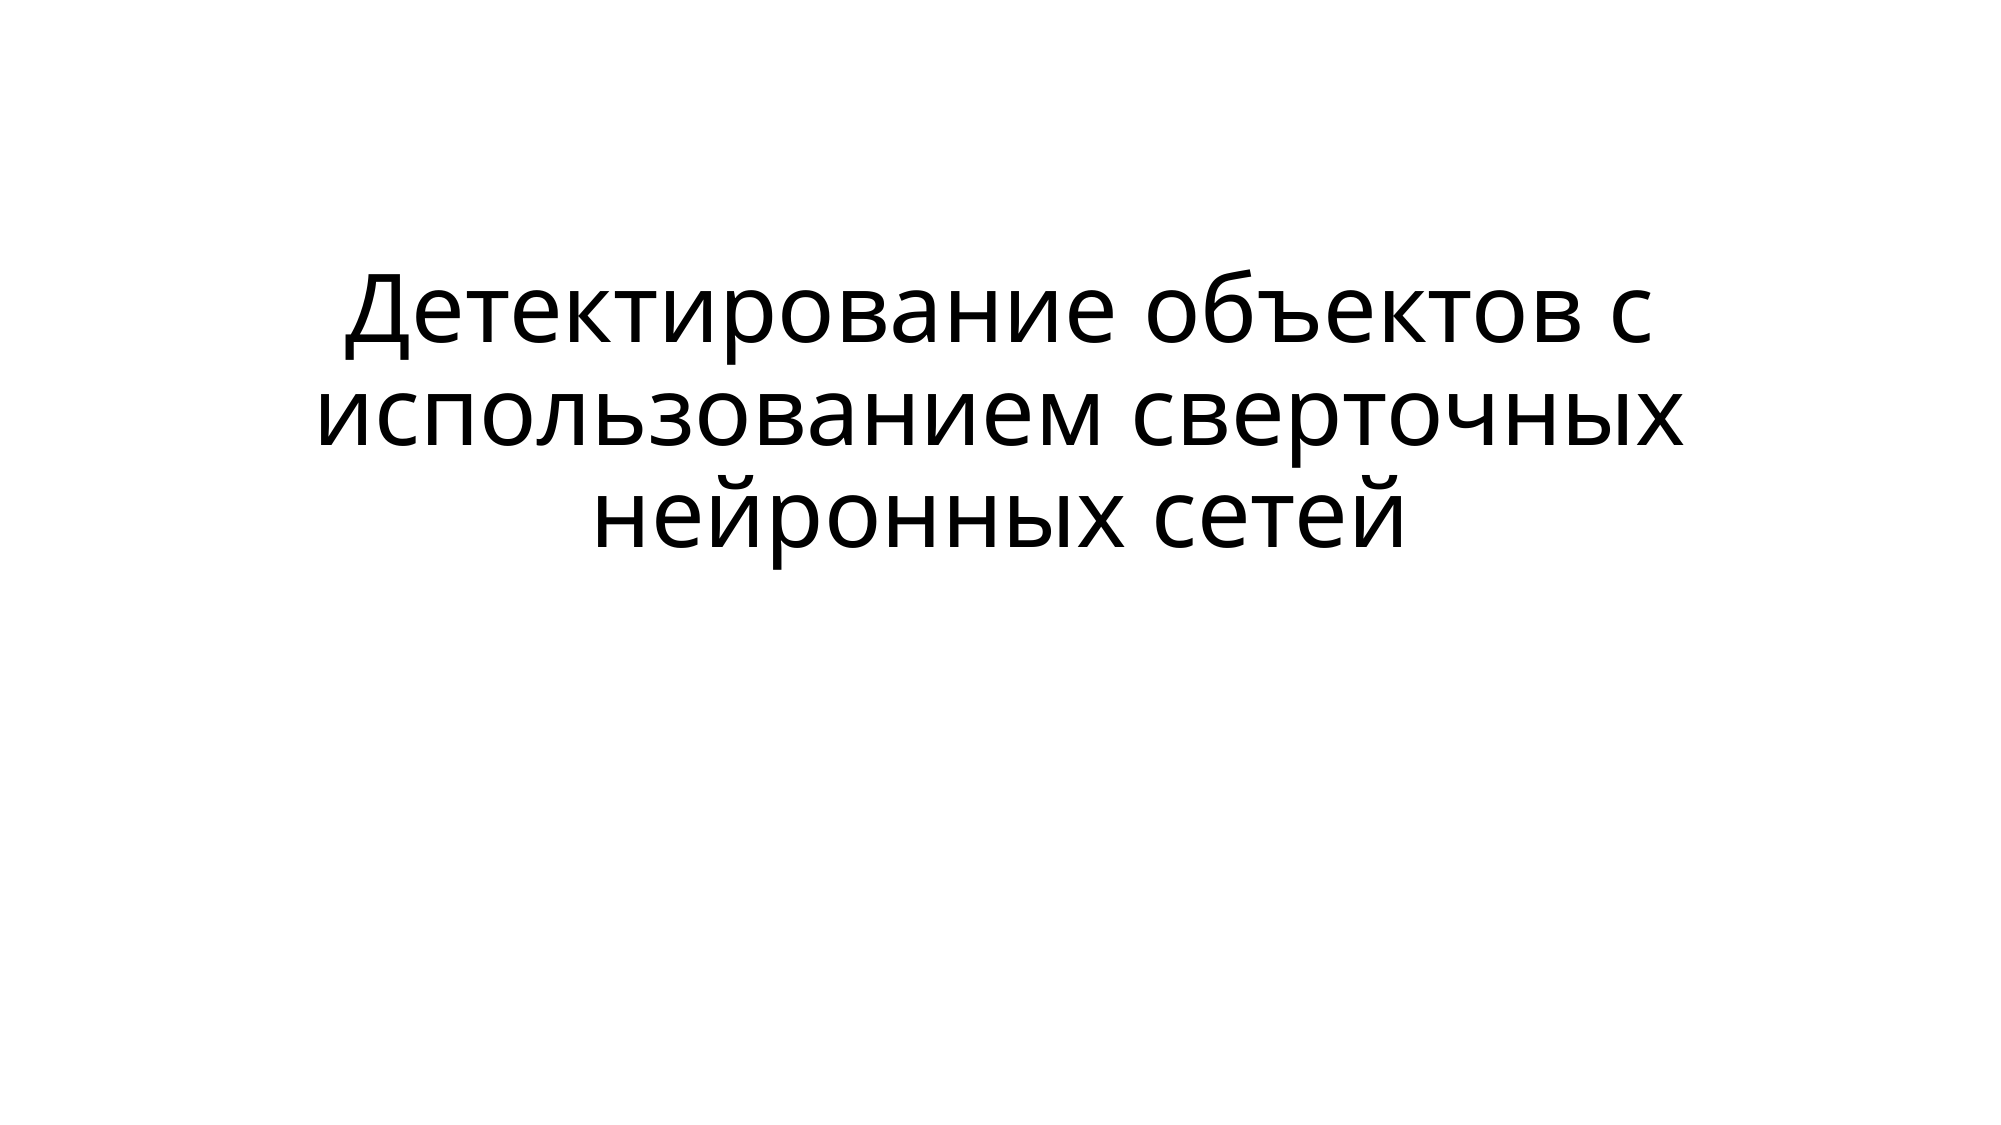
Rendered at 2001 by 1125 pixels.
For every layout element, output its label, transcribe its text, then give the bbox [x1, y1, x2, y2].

title Детектирование объектов с использованием сверточных нейронных сетей [249, 184, 1750, 576]
